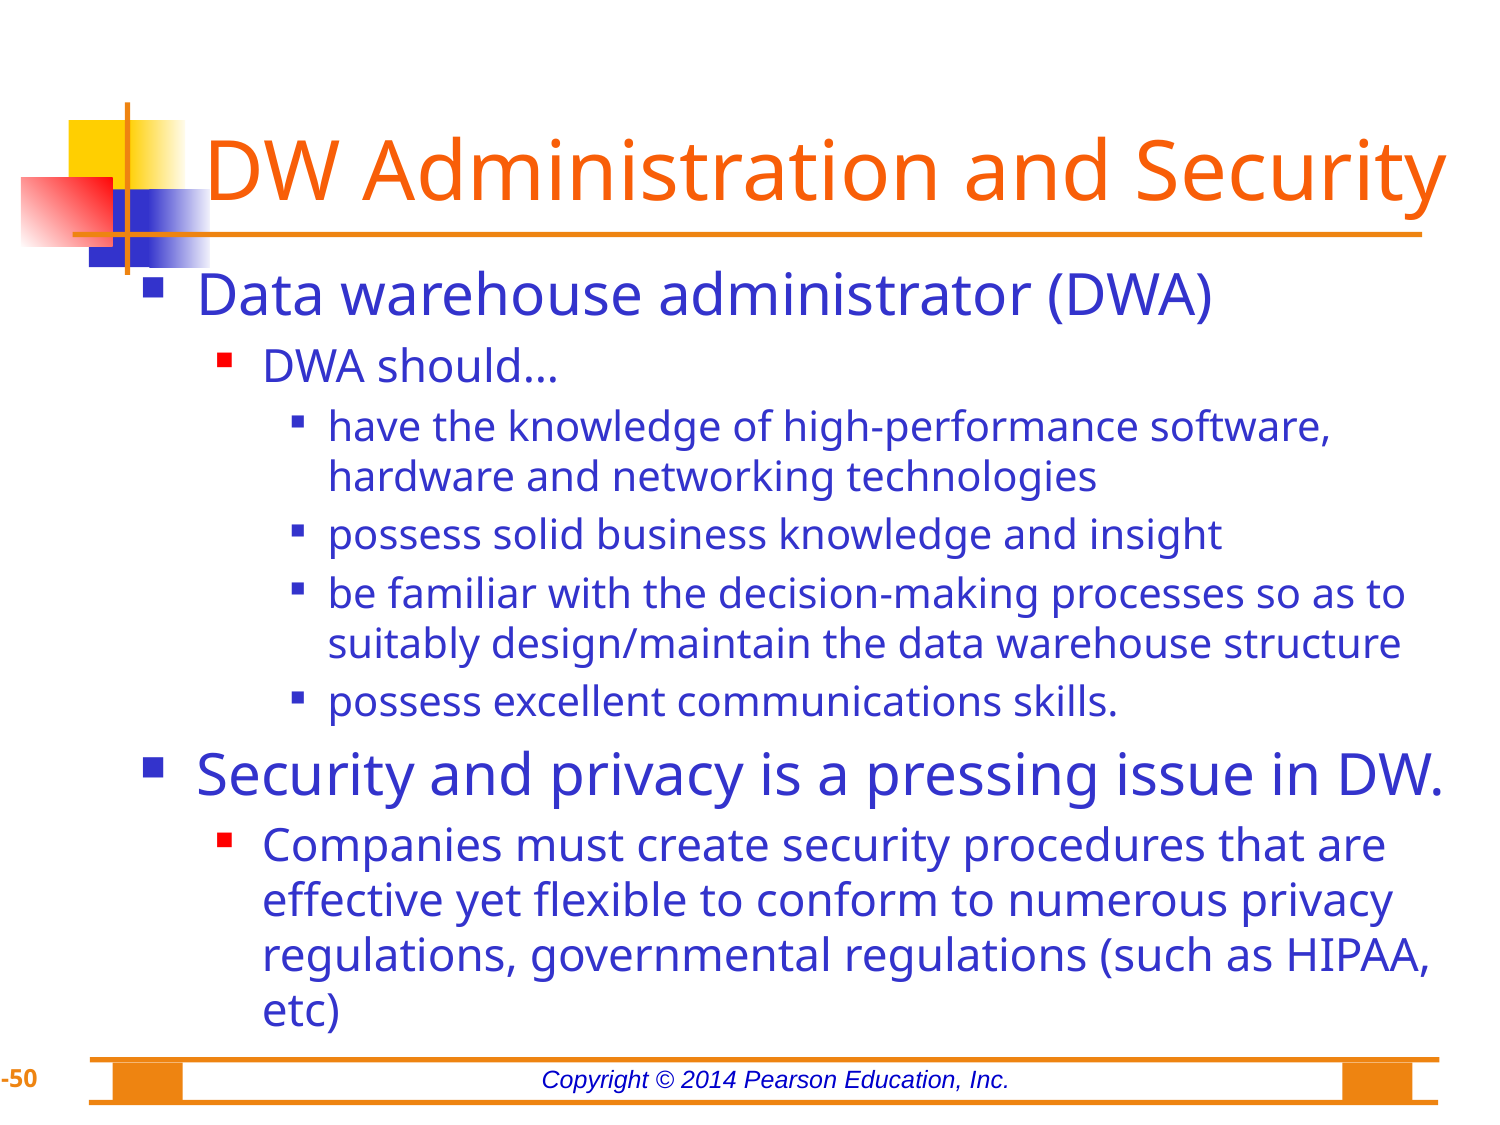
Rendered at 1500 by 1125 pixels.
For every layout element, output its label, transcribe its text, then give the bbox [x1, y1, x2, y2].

list Data warehouse administrator (DWA) DWA should… have the knowledge of high-performance software, hardware and networking technologies possess solid business knowledge and insight be familiar with the decision-making processes so as to suitably design/maintain the data warehouse structure possess excellent communications skills. Security and privacy is a pressing issue in DW. Companies must create security procedures that are effective yet flexible to conform to numerous privacy regulations, governmental regulations (such as HIPAA, etc) [124, 249, 1470, 1038]
title DW Administration and Security [188, 37, 1468, 226]
